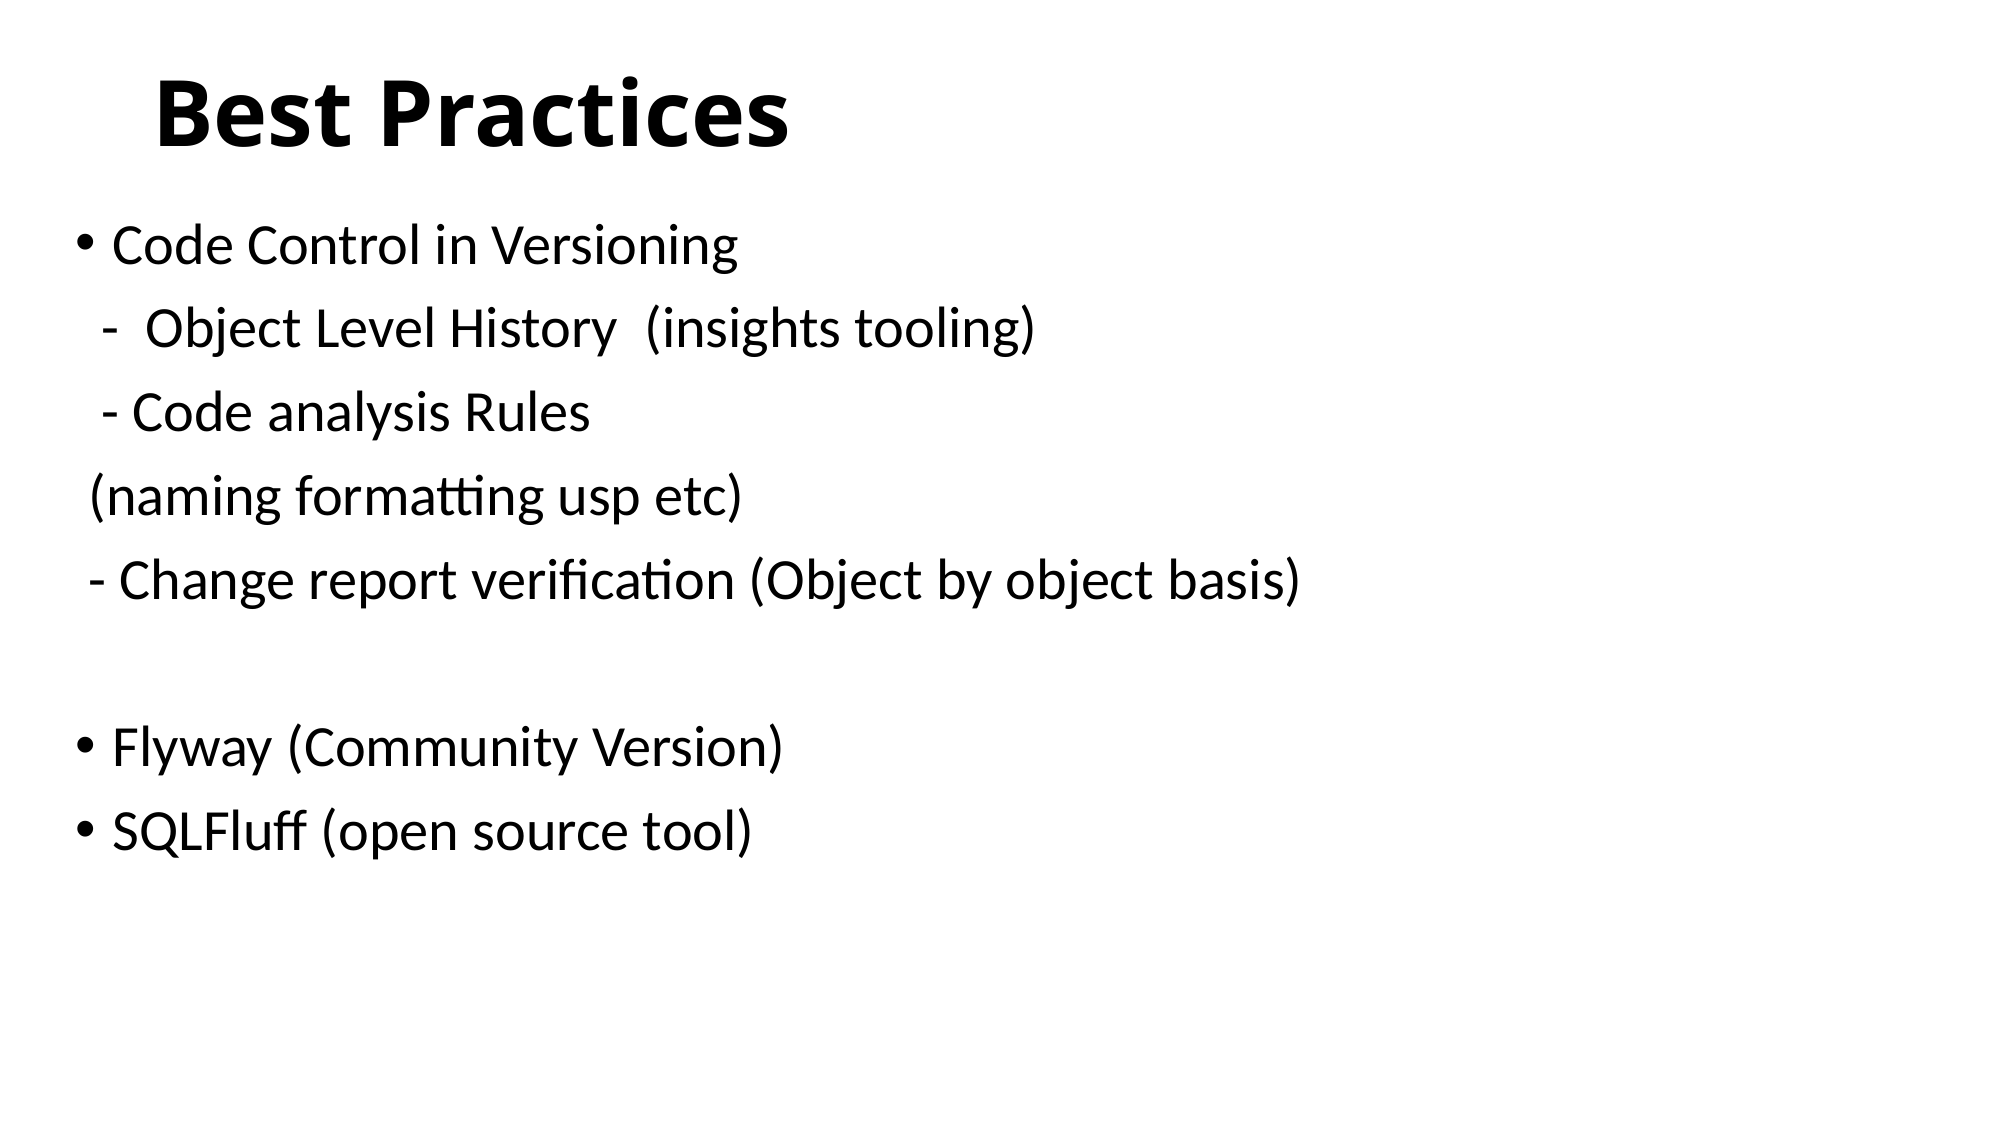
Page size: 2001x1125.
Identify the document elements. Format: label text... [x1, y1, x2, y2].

text_box Best Practices [137, 59, 1863, 278]
text_box Code Control in Versioning - Object Level History (insights tooling) - Code analysis Rules (naming formatting usp etc) - Change report verification (Object by object basis) Flyway (Community Version) SQLFluff (open source tool) [60, 206, 1786, 1014]
